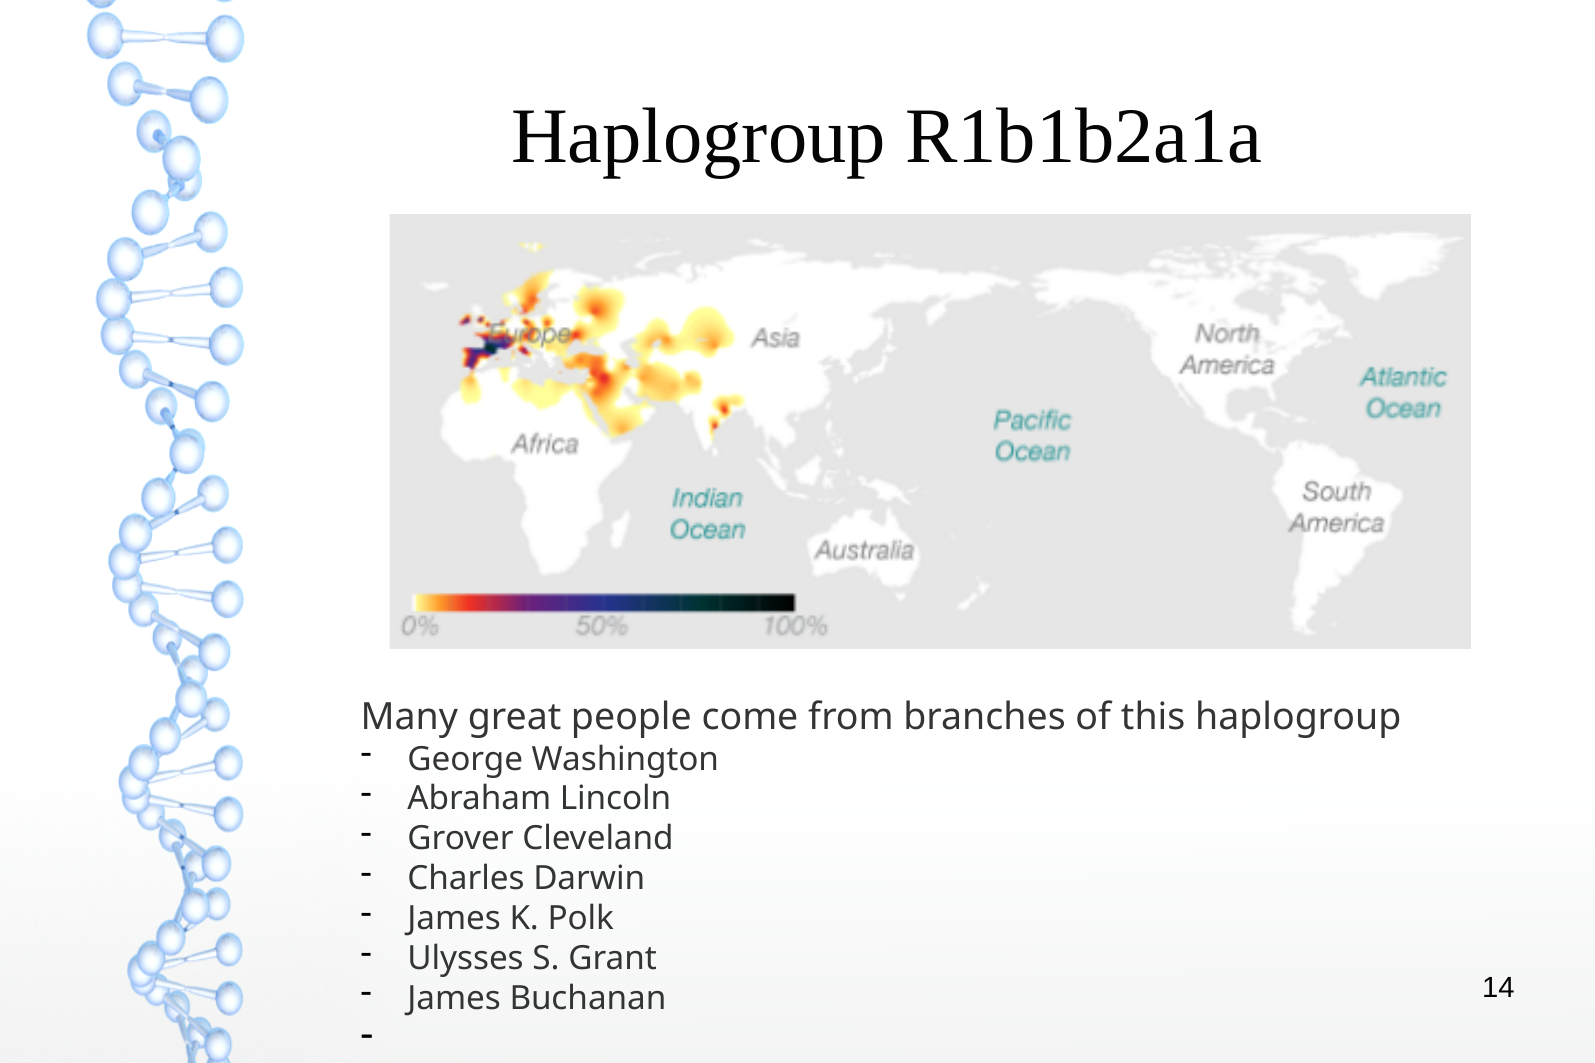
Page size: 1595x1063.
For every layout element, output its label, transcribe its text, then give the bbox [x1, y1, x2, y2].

text_box Many great people come from branches of this haplogroup George Washington Abraham Lincoln Grover Cleveland Charles Darwin James K. Polk Ulysses S. Grant James Buchanan [345, 684, 1418, 1063]
text_box <number> [1418, 968, 1515, 1042]
picture [0, 0, 1595, 1063]
title Haplogroup R1b1b2a1a [259, 82, 1516, 180]
